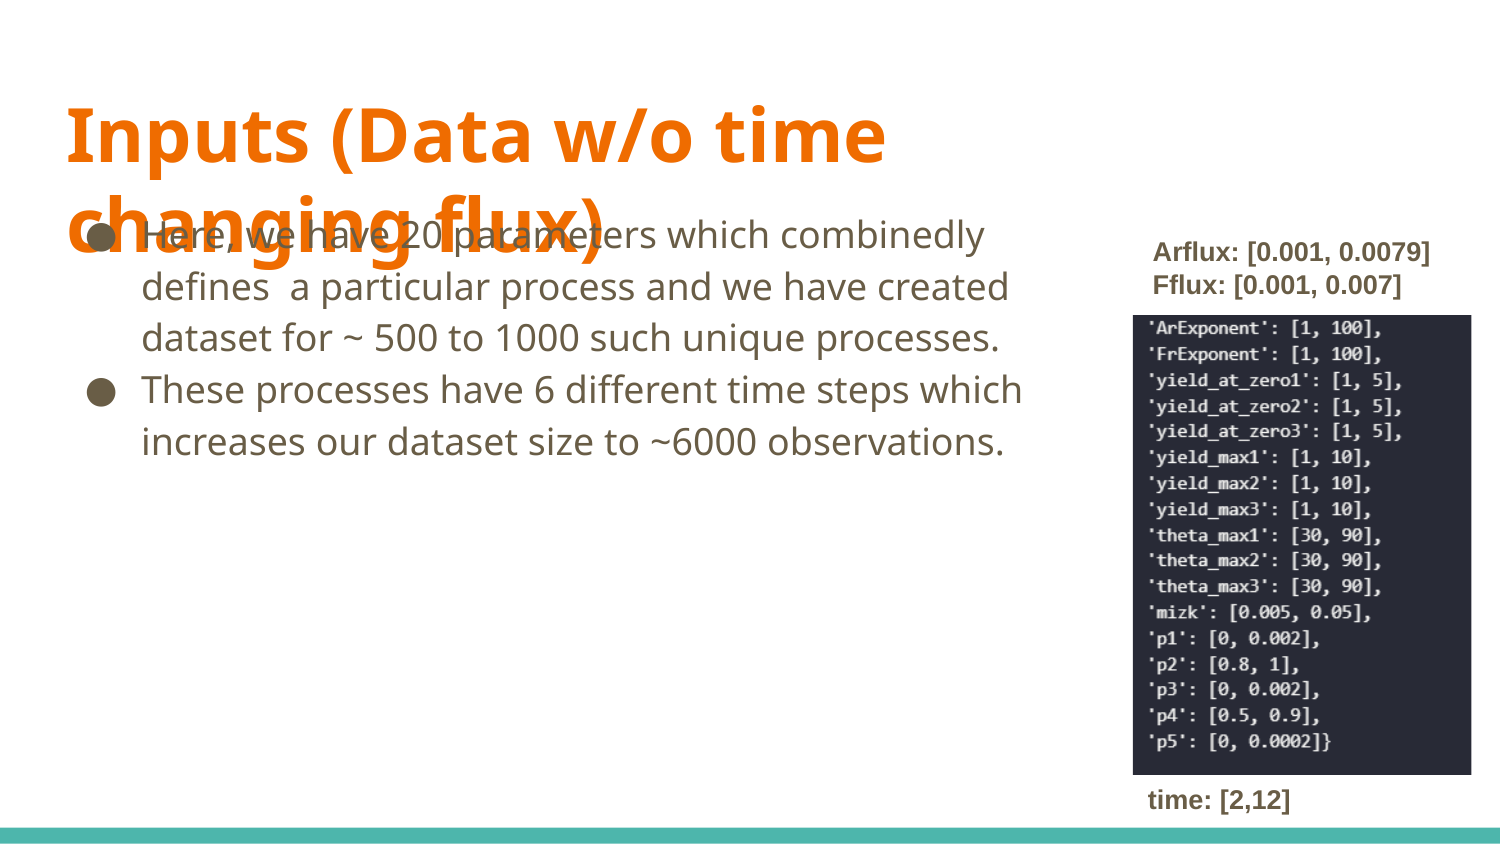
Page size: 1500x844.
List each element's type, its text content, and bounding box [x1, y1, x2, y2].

text_box Arflux: [0.001, 0.0079] Fflux: [0.001, 0.007] [1137, 219, 1467, 307]
title Inputs (Data w/o time changing flux) [51, 72, 1111, 189]
picture [1132, 315, 1472, 775]
list Here, we have 20 parameters which combinedly defines a particular process and we have created dataset for ~ 500 to 1000 such unique processes. These processes have 6 different time steps which increases our dataset size to ~6000 observations. [51, 189, 1111, 750]
text_box time: [2,12] [1132, 782, 1333, 818]
